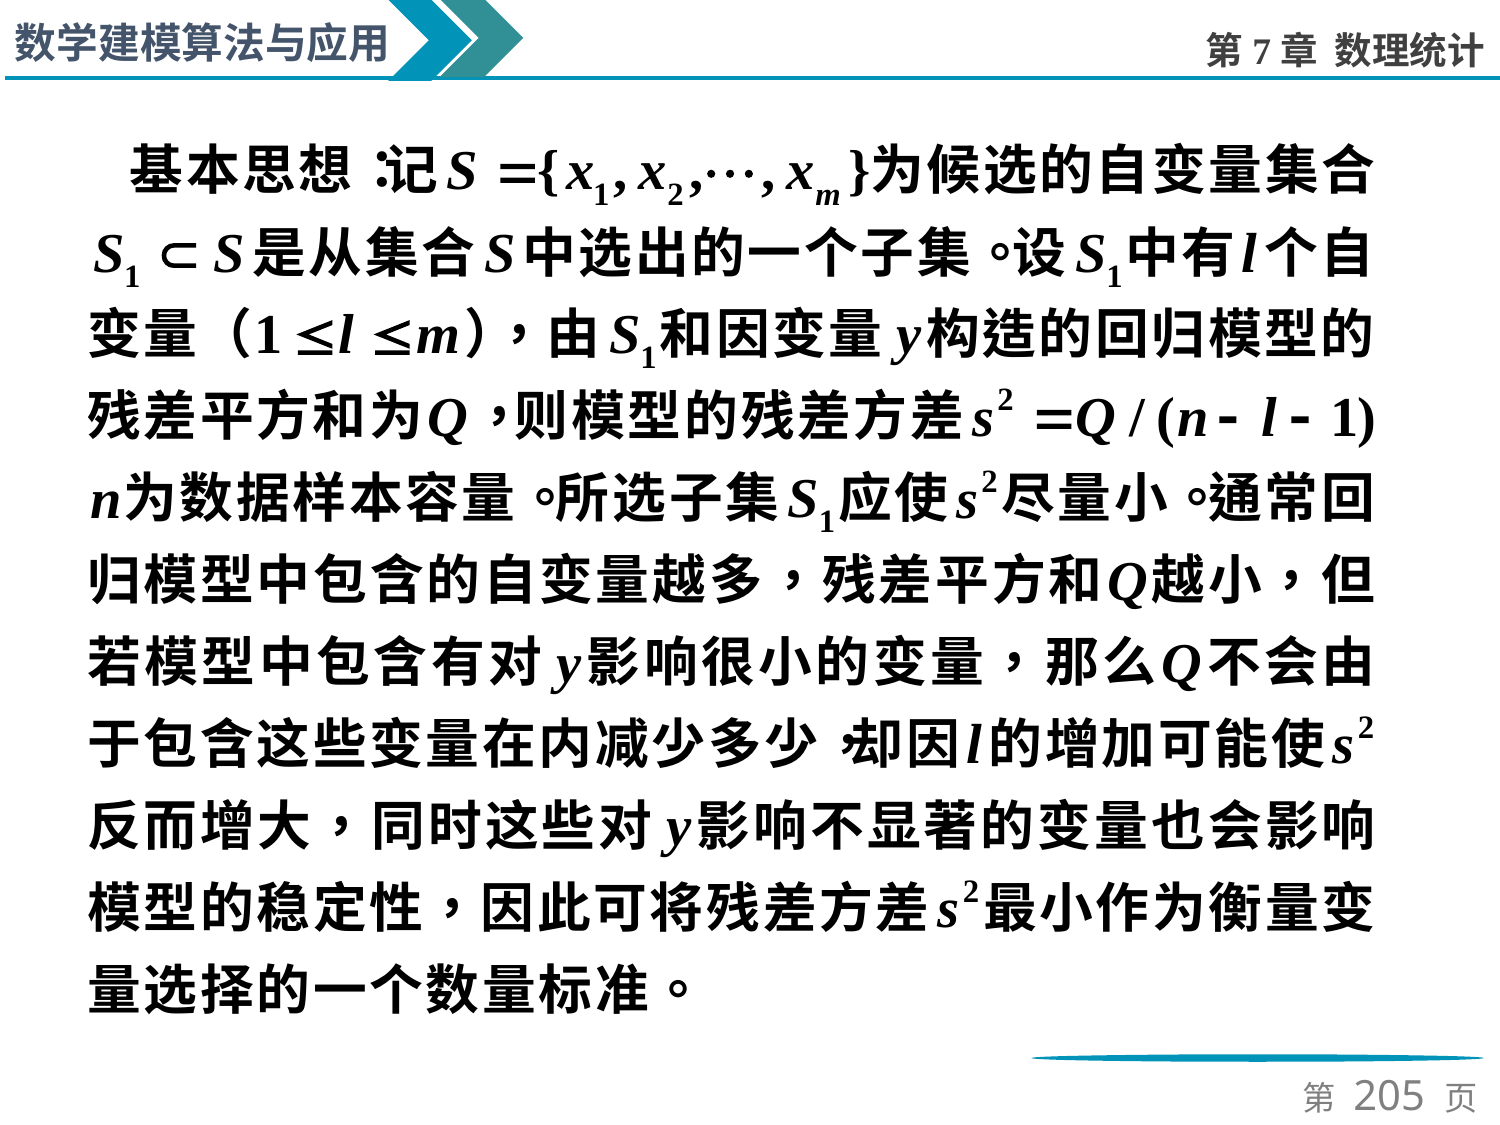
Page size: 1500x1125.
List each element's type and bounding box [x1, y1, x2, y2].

text_box [87, 132, 1377, 1066]
